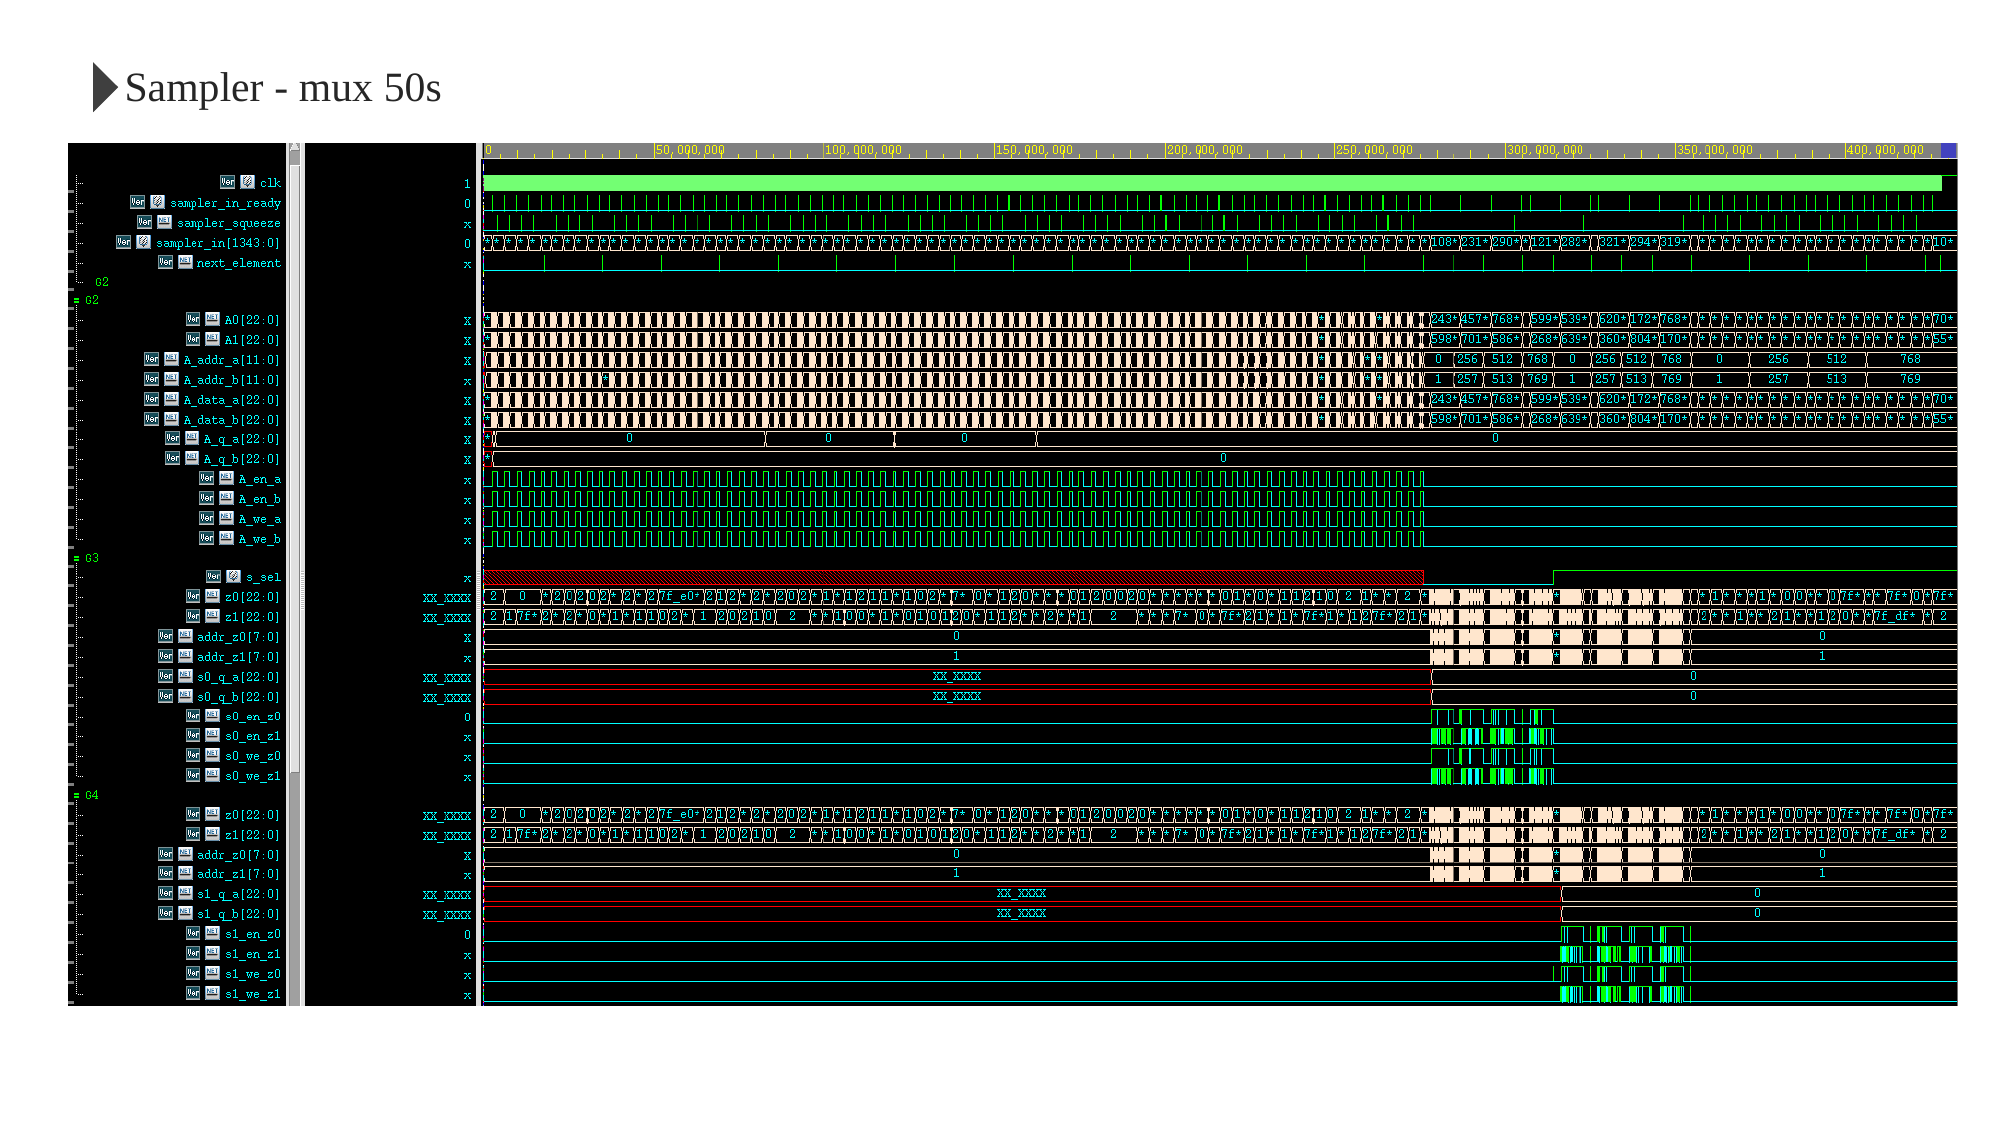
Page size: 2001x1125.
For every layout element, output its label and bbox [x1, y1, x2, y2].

text_box [93, 52, 458, 118]
picture [68, 143, 1958, 1006]
